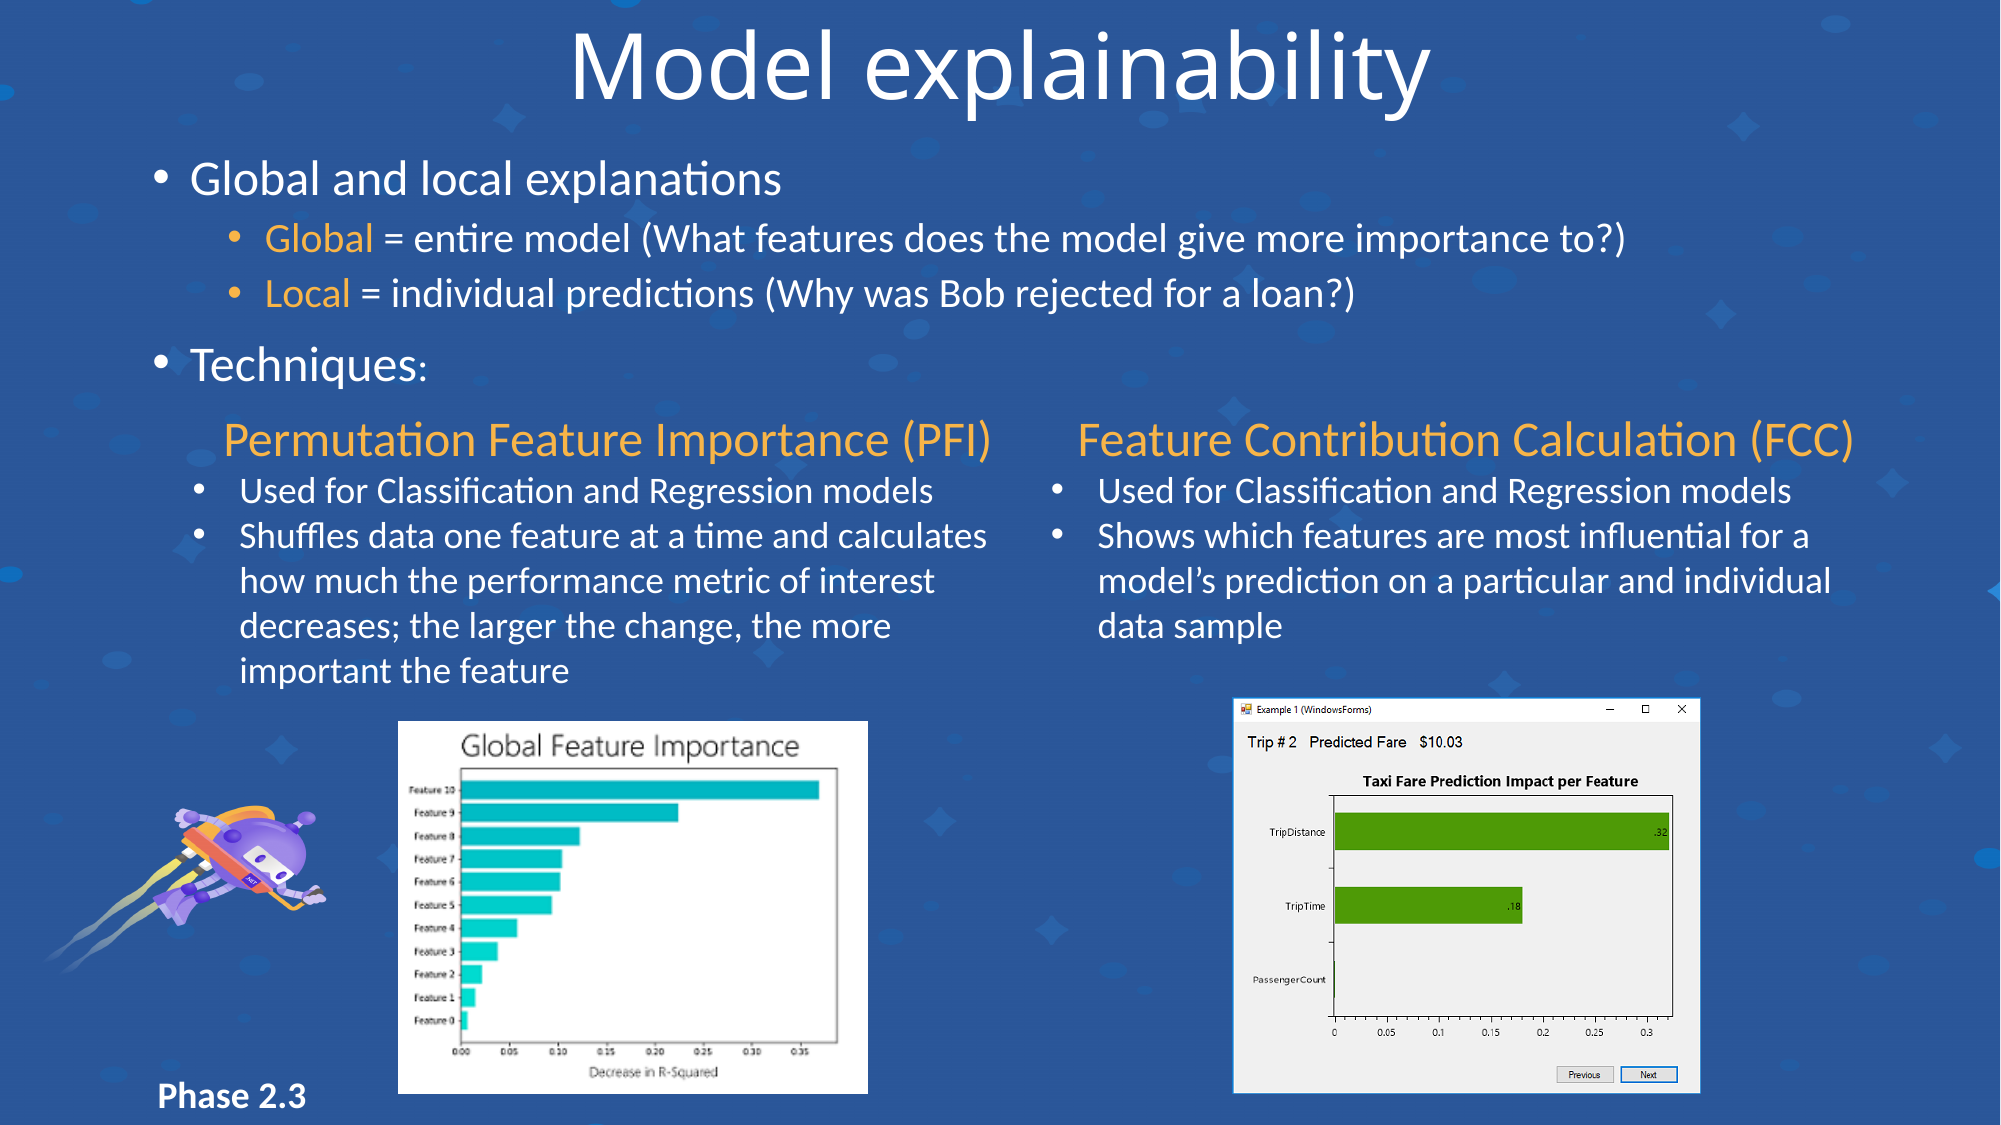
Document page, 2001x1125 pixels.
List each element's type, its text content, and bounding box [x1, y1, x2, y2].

text_box Feature Contribution Calculation (FCC) Used for Classification and Regression models Shows which features are most influential for a model’s prediction on a particular and individual data sample [1036, 398, 1897, 654]
text_box Phase 2.3 [90, 1063, 374, 1123]
picture [0, 0, 2001, 1125]
text_box Model explainability [0, 12, 2000, 145]
list Global and local explanations Global = entire model (What features does the model give more importance to?) Local = individual predictions (Why was Bob rejected for a loan?) Techniques: [137, 145, 1935, 467]
text_box Permutation Feature Importance (PFI) Used for Classification and Regression models Shuffles data one feature at a time and calculates how much the performance metric of interest decreases; the larger the change, the more important the feature [177, 398, 1039, 699]
